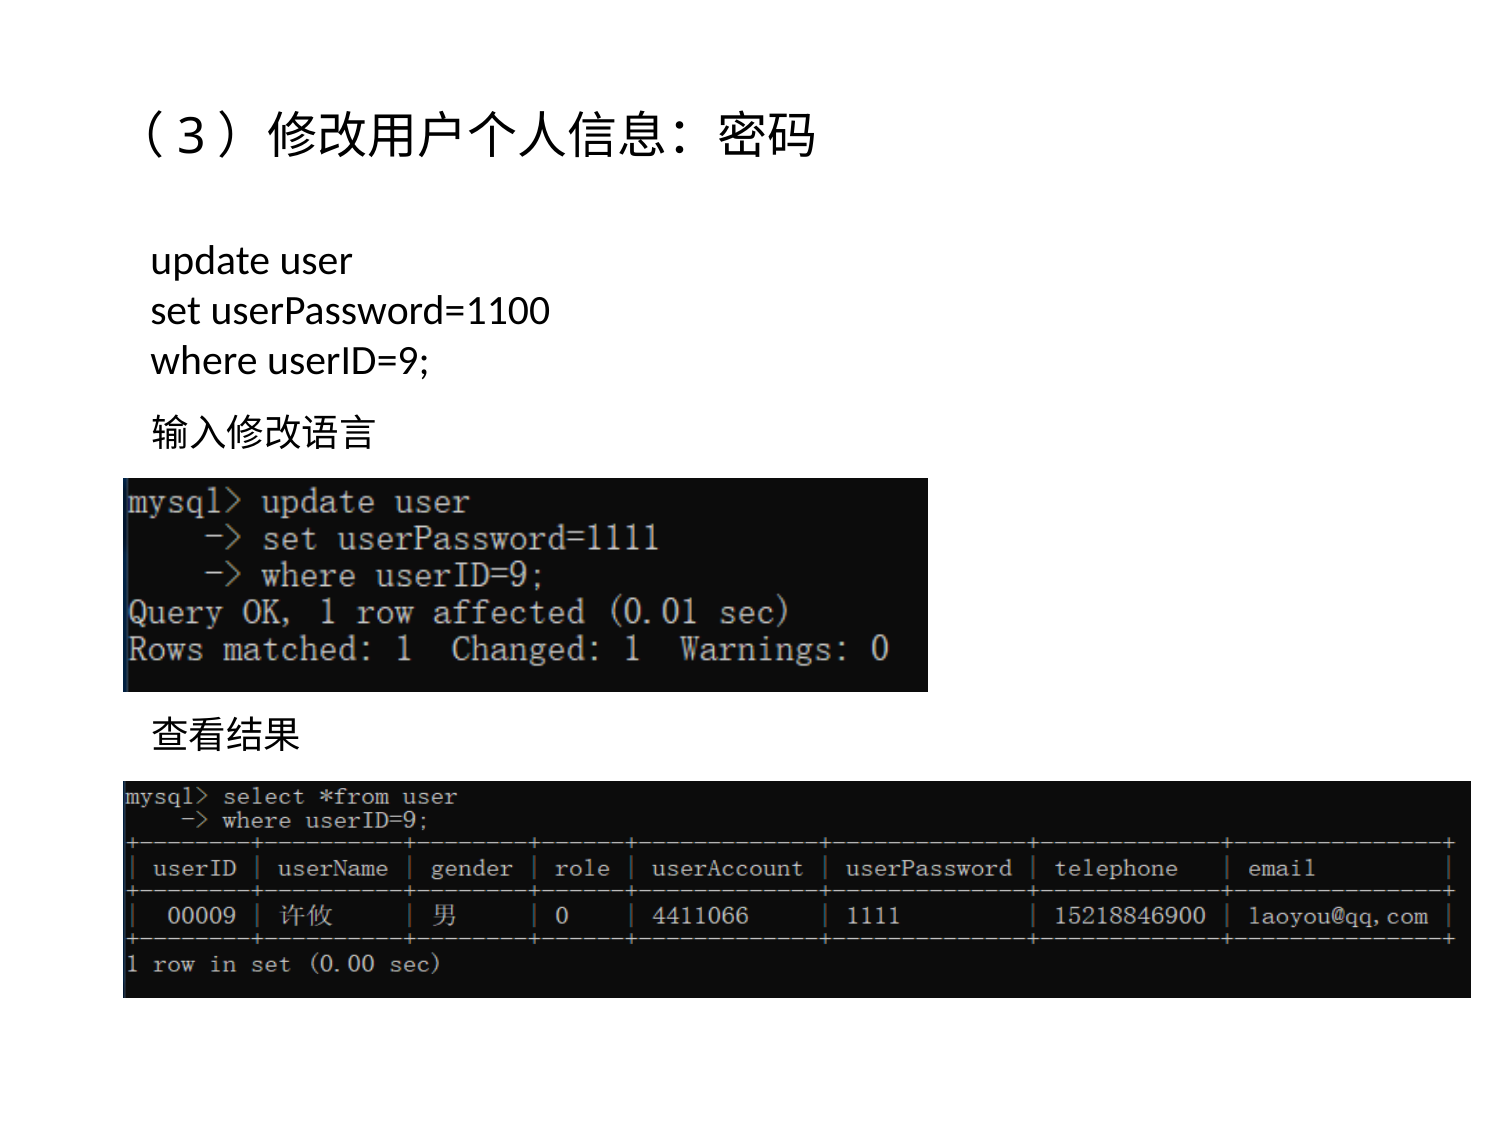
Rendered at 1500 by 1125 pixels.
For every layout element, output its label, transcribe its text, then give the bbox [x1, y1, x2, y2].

text_box 查看结果 [136, 703, 317, 764]
picture [123, 781, 1471, 998]
text_box update user set userPassword=1100 where userID=9; [135, 225, 987, 390]
picture [123, 478, 928, 692]
text_box （3）修改用户个人信息：密码 [100, 66, 880, 172]
text_box 输入修改语言 [137, 401, 392, 461]
